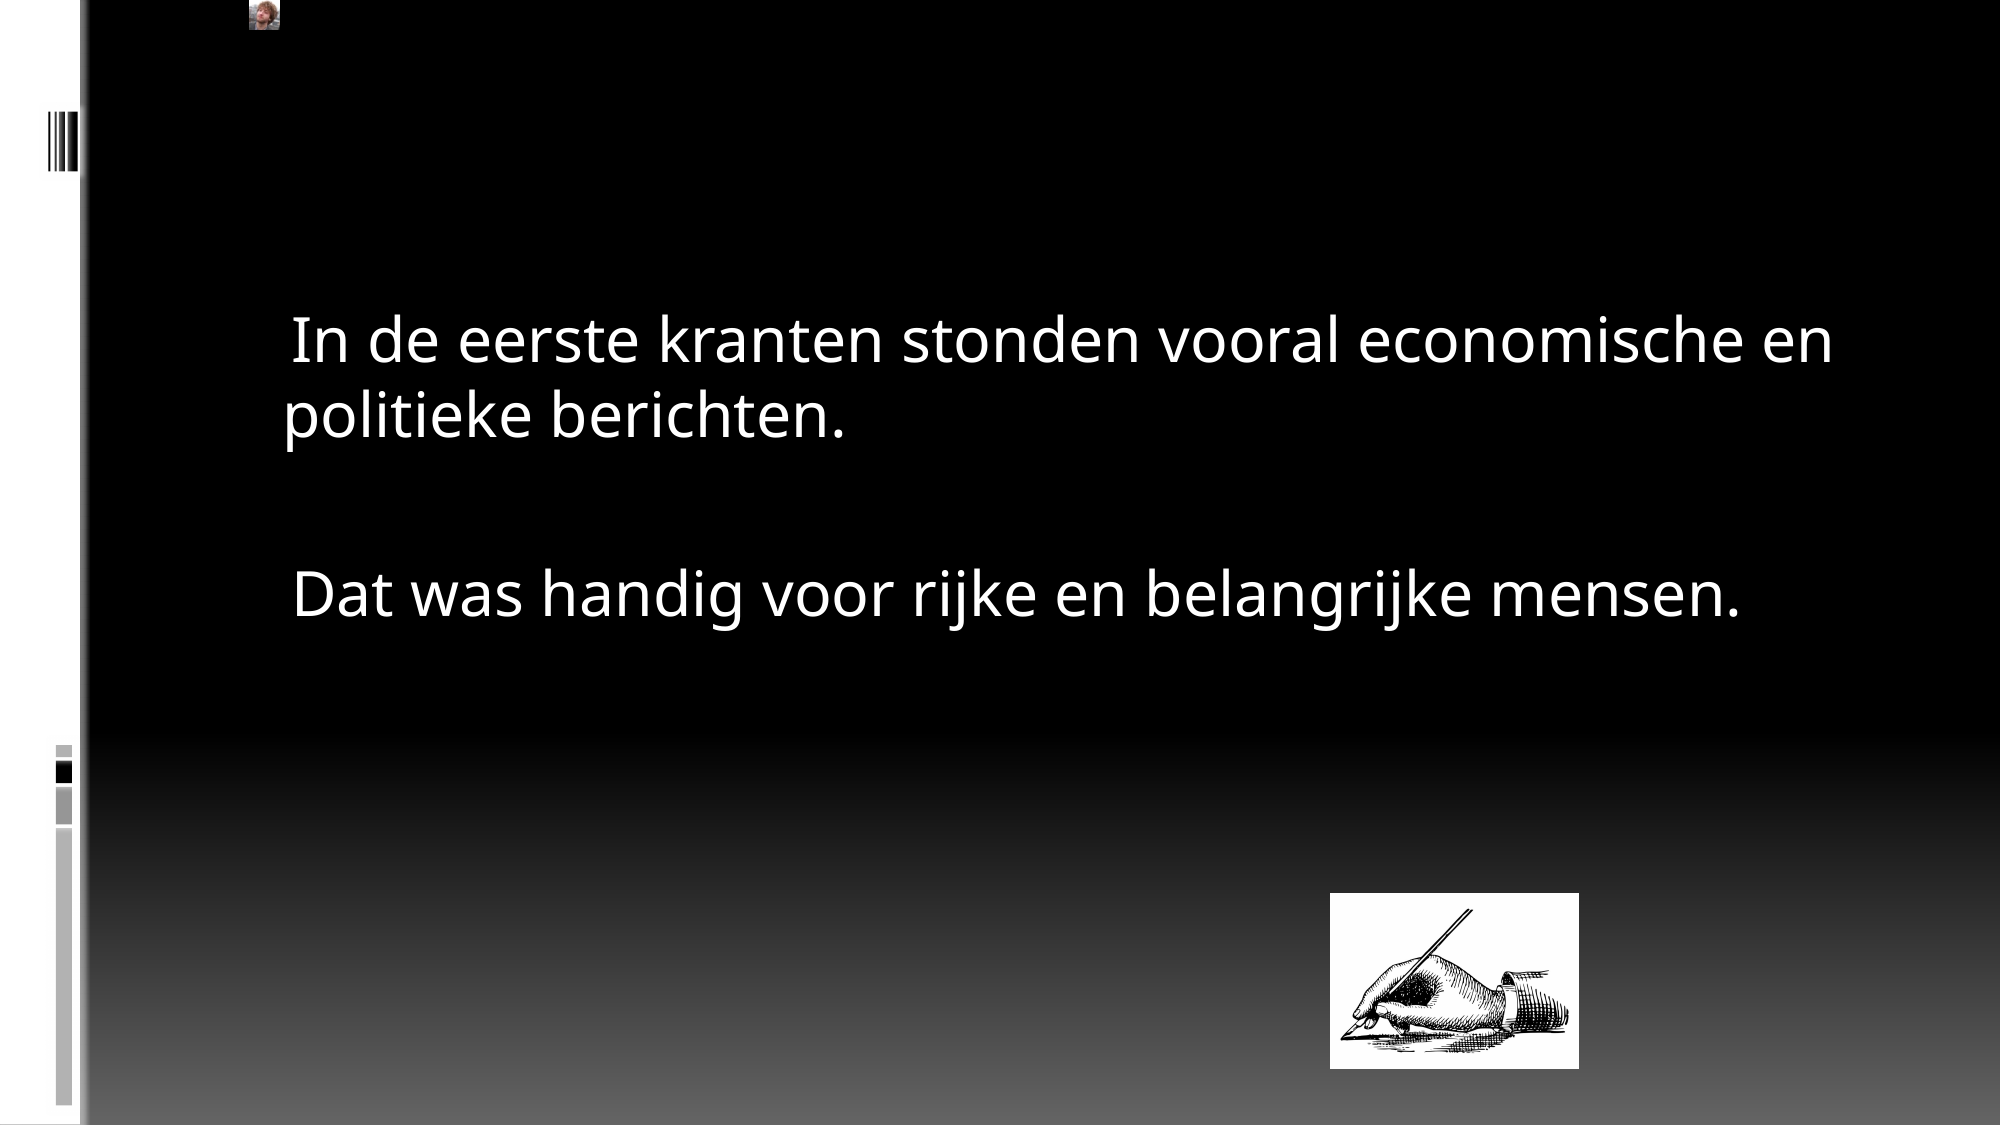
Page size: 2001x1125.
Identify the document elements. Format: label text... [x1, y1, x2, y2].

picture [249, 0, 280, 30]
list In de eerste kranten stonden vooral economische en politieke berichten. Dat was handig voor rijke en belangrijke mensen. [200, 292, 1900, 1043]
picture [1330, 892, 1580, 1070]
